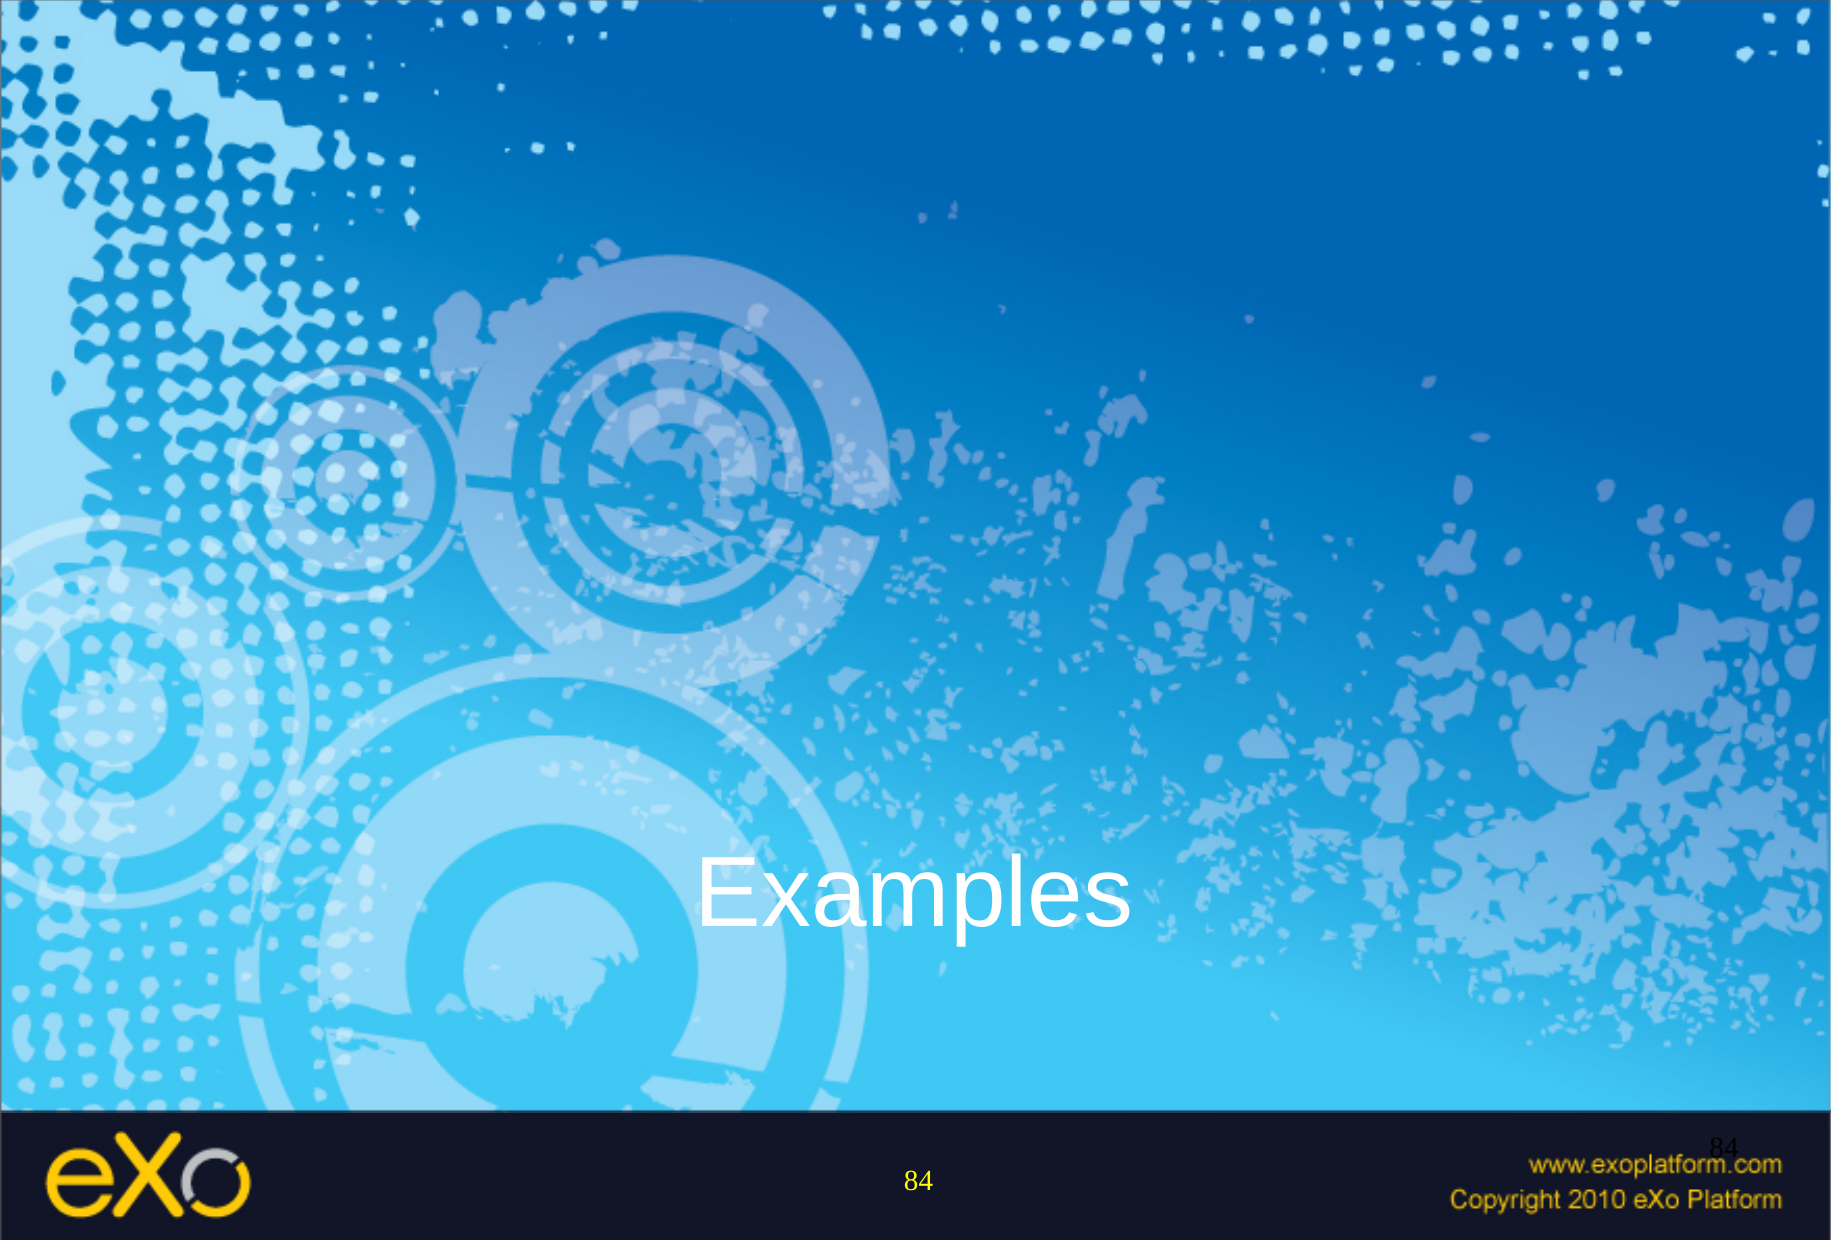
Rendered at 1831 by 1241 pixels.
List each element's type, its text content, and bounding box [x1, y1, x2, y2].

picture [0, 0, 1831, 1240]
text_box Examples [90, 769, 1738, 1015]
text_box 84 [1312, 1129, 1739, 1215]
